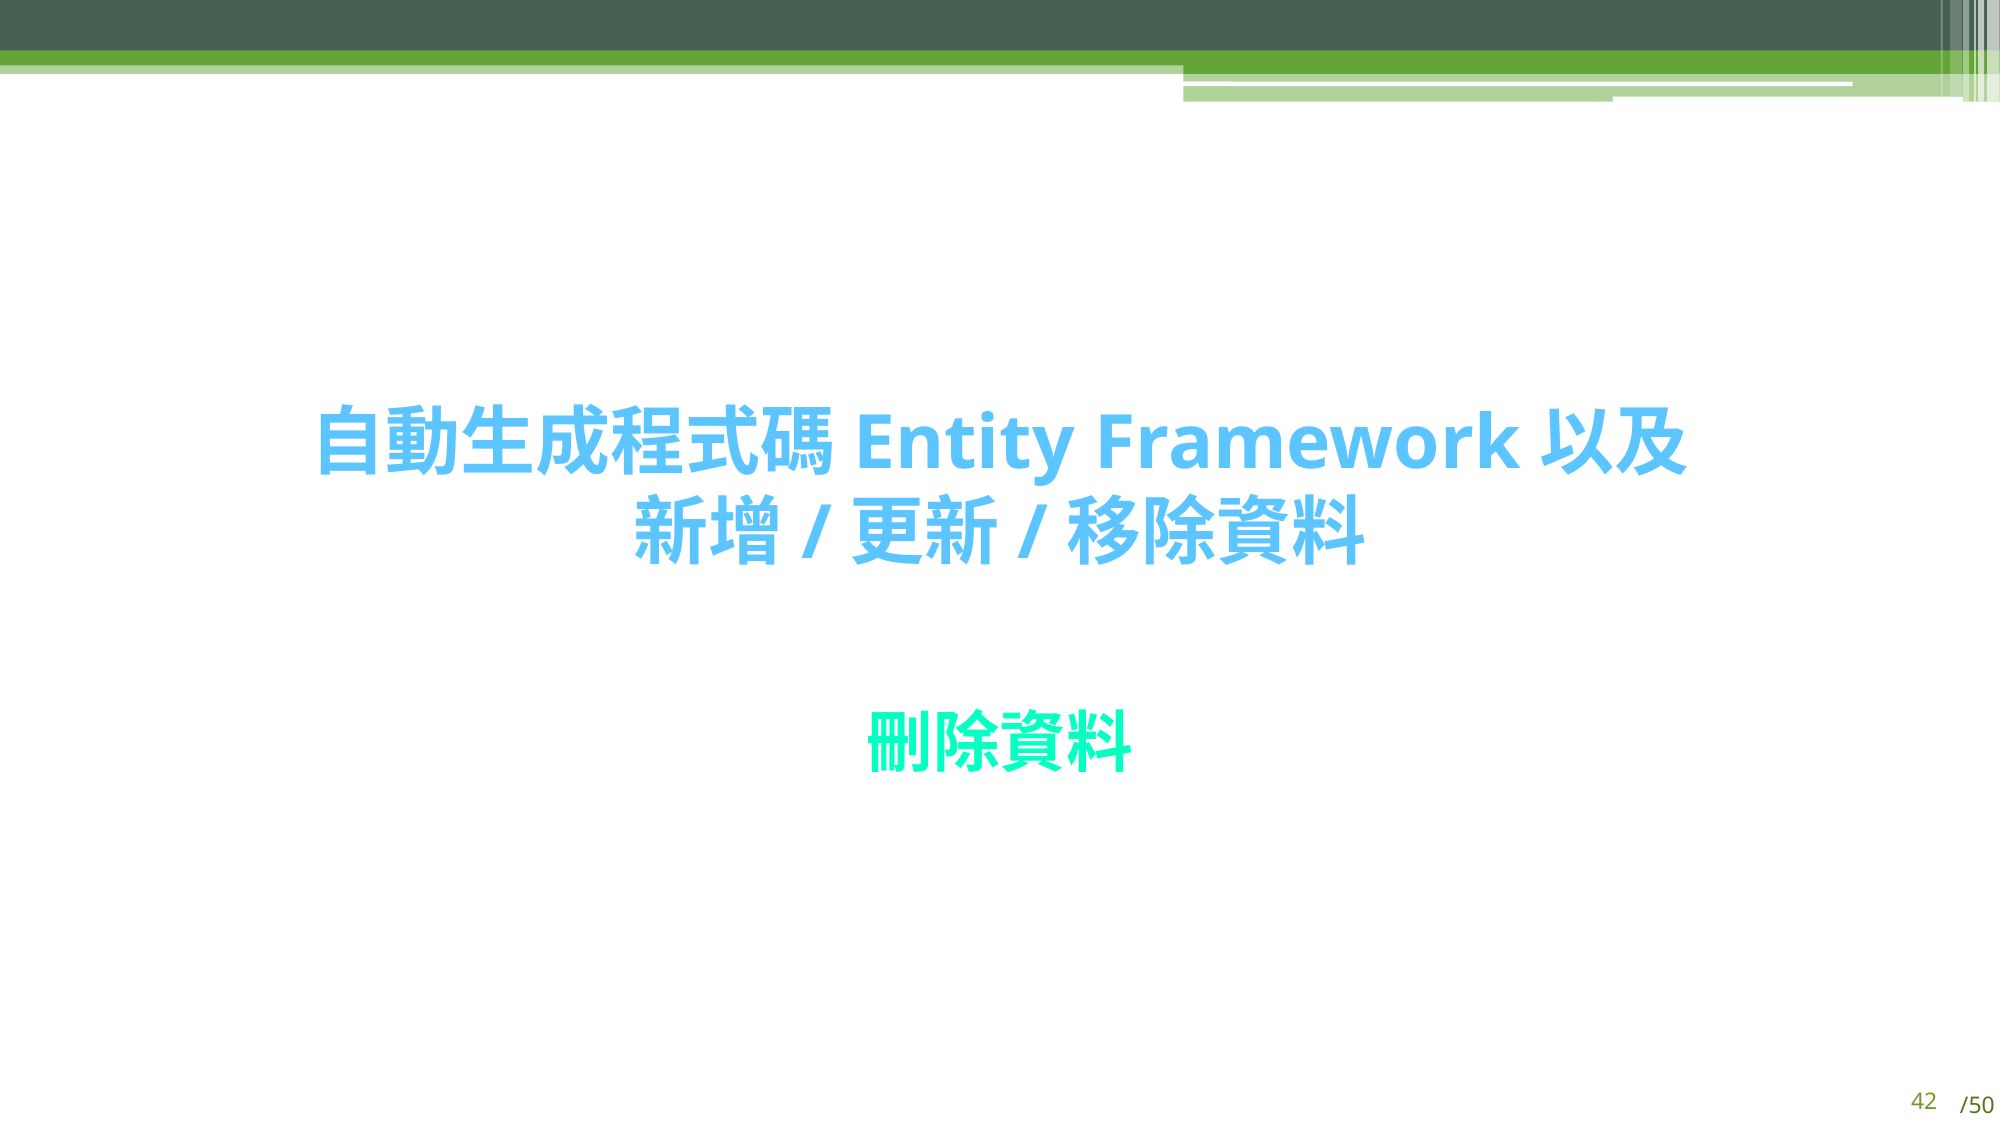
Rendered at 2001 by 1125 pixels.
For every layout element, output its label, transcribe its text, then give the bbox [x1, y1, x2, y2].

text_box 刪除資料 [851, 692, 1149, 867]
slide_number 41 [1785, 1065, 1953, 1125]
text_box 自動生成程式碼Entity Framework以及 新增/更新/移除資料 [213, 385, 1787, 581]
footer /50 [1953, 1083, 2000, 1124]
